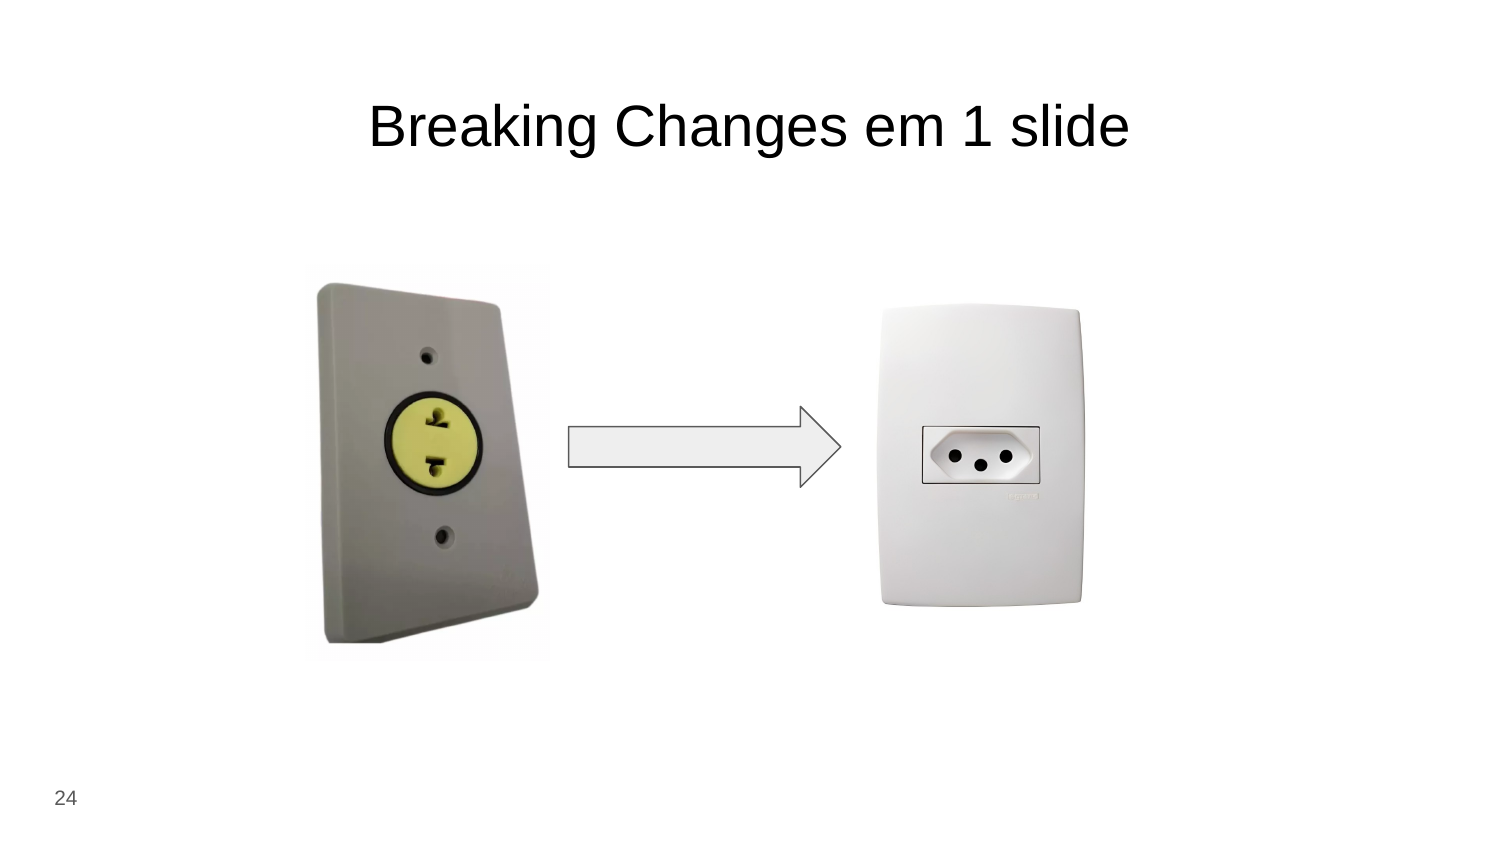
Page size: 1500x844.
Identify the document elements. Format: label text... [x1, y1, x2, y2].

picture [728, 202, 1229, 703]
title Breaking Changes em 1 slide [51, 72, 1449, 167]
picture [304, 263, 550, 662]
text_box [568, 426, 723, 468]
slide_number ‹#› [2, 764, 93, 830]
